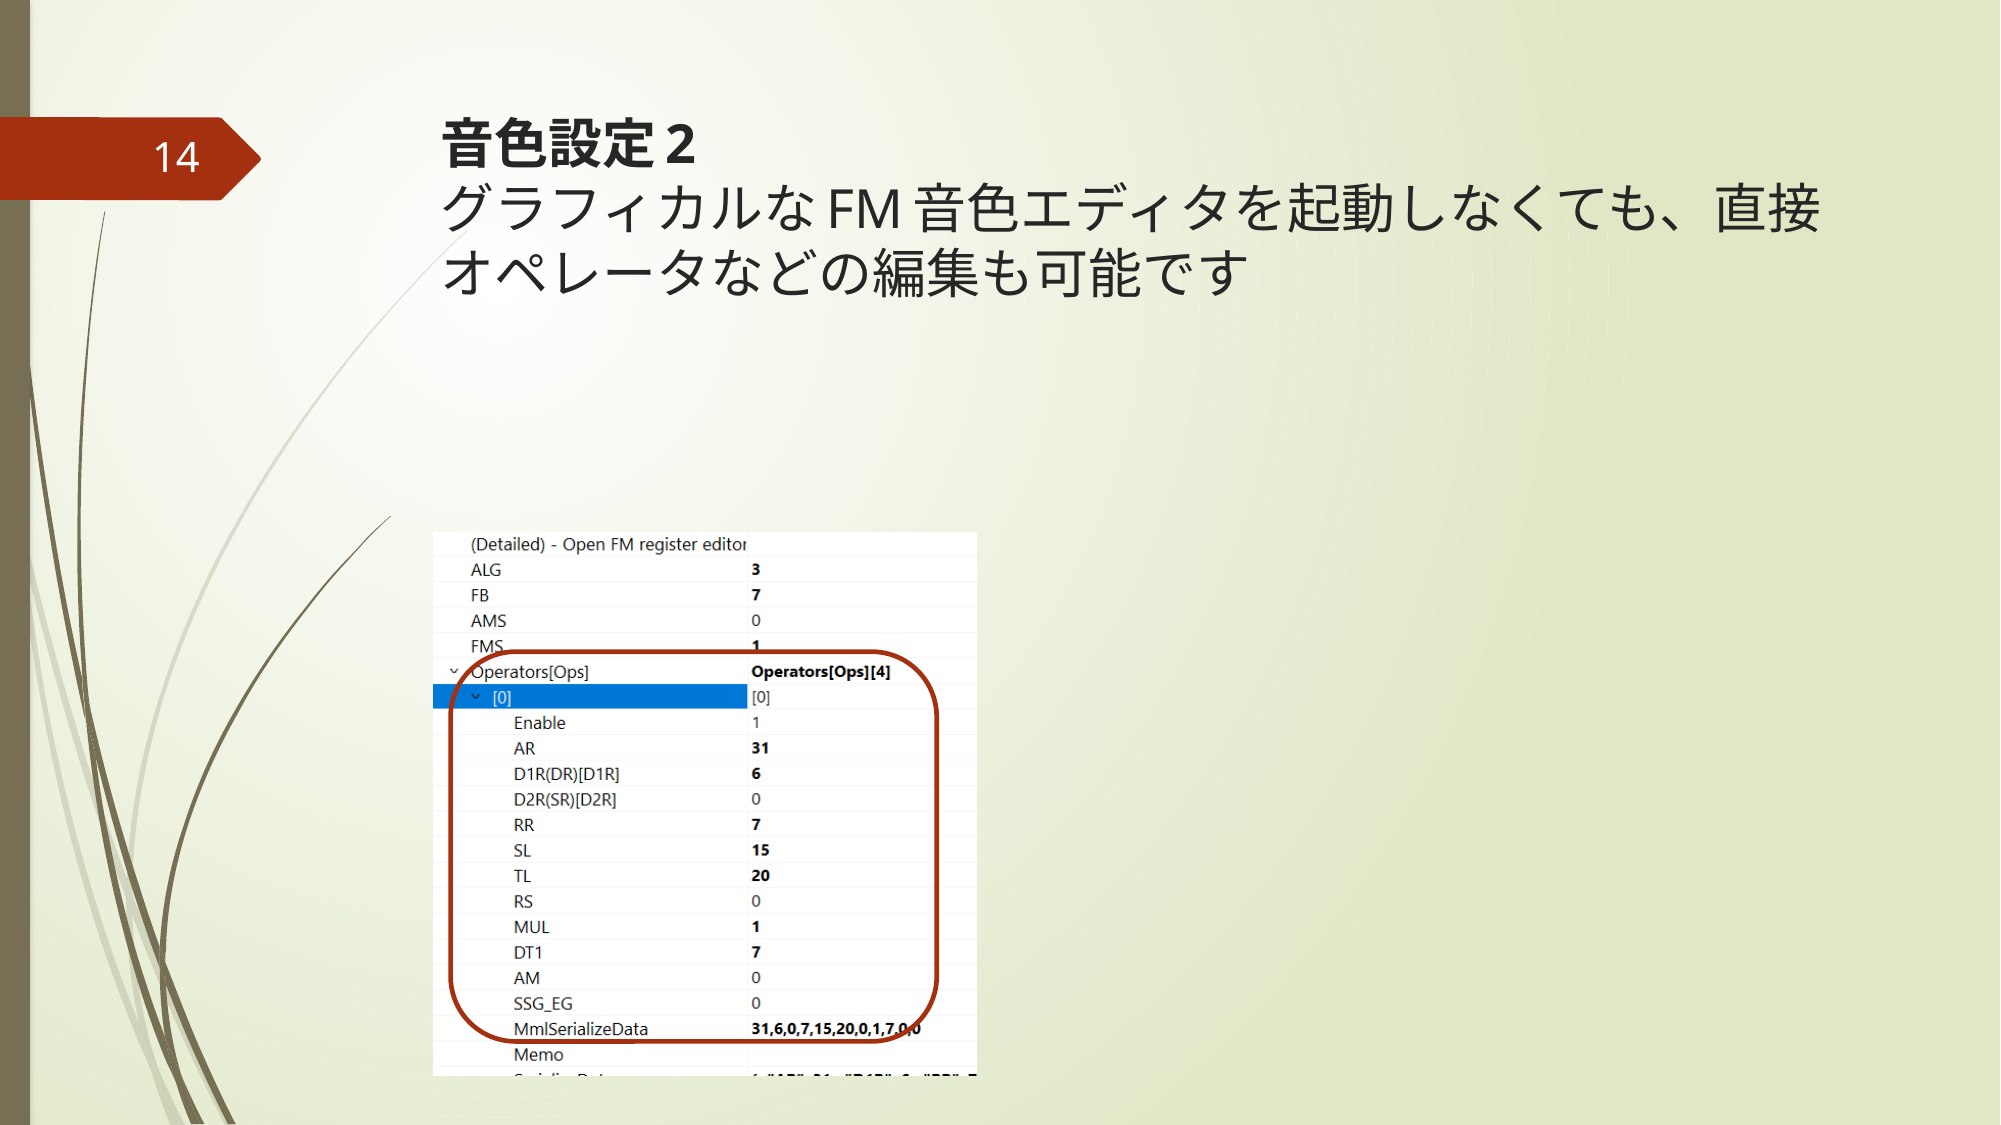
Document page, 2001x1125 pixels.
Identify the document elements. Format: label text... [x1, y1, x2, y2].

slide_number 14 [87, 129, 216, 190]
picture [433, 532, 977, 1077]
title 音色設定2 グラフィカルなFM音色エディタを起動しなくても、直接オペレータなどの編集も可能です [425, 102, 1888, 313]
